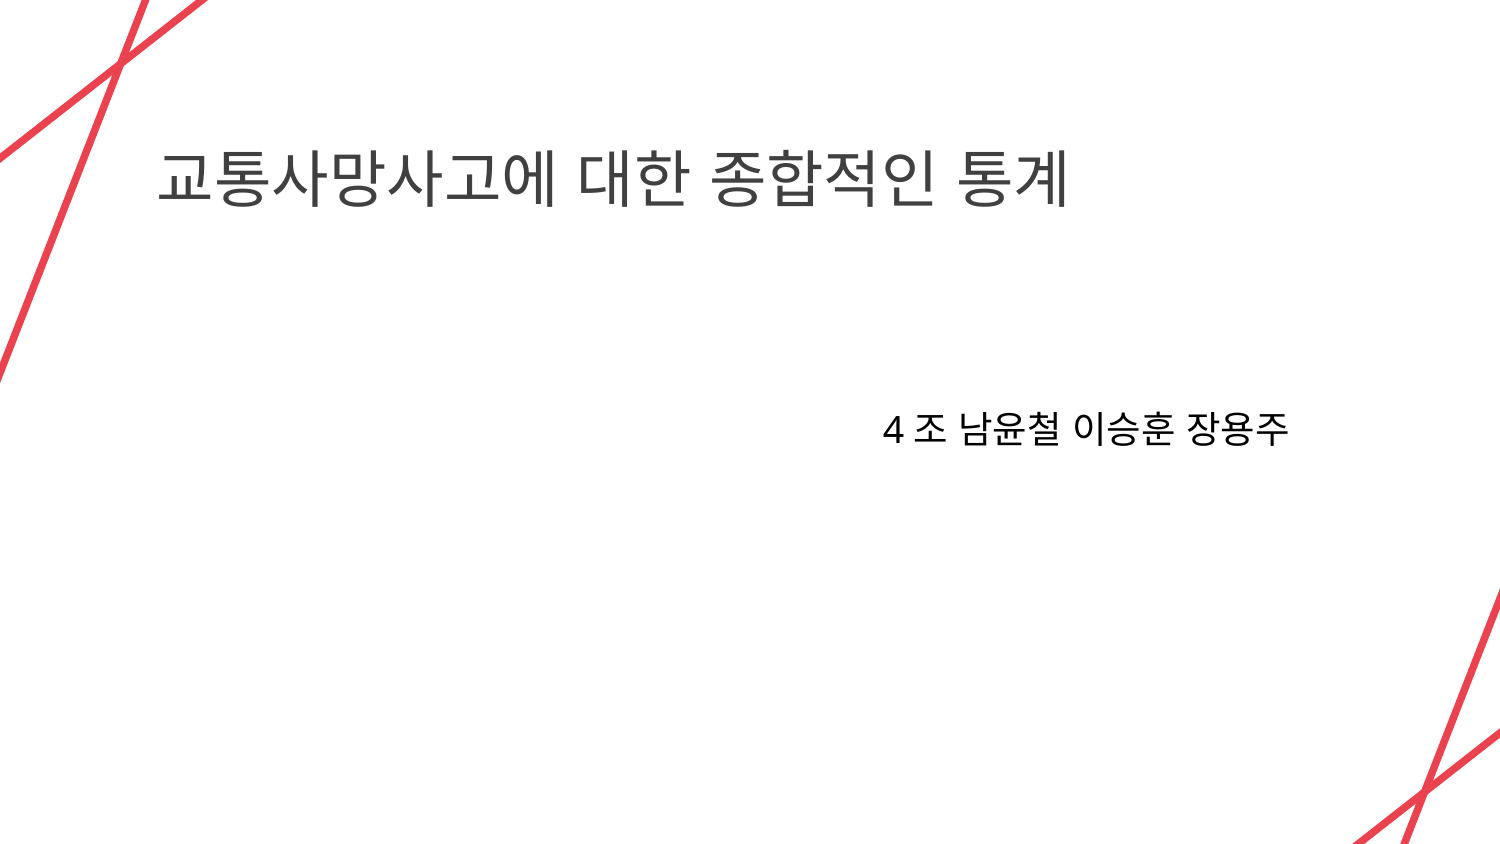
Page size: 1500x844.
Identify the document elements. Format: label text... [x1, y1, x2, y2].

text_box 4조 남윤철 이승훈 장용주 [868, 398, 1459, 458]
text_box [1397, 796, 1430, 844]
text_box [0, 0, 152, 389]
text_box [0, 60, 115, 166]
text_box [127, 0, 212, 67]
text_box 교통사망사고에 대한 종합적인 통계 [123, 132, 1105, 223]
text_box [1348, 725, 1500, 844]
text_box [1419, 582, 1500, 788]
